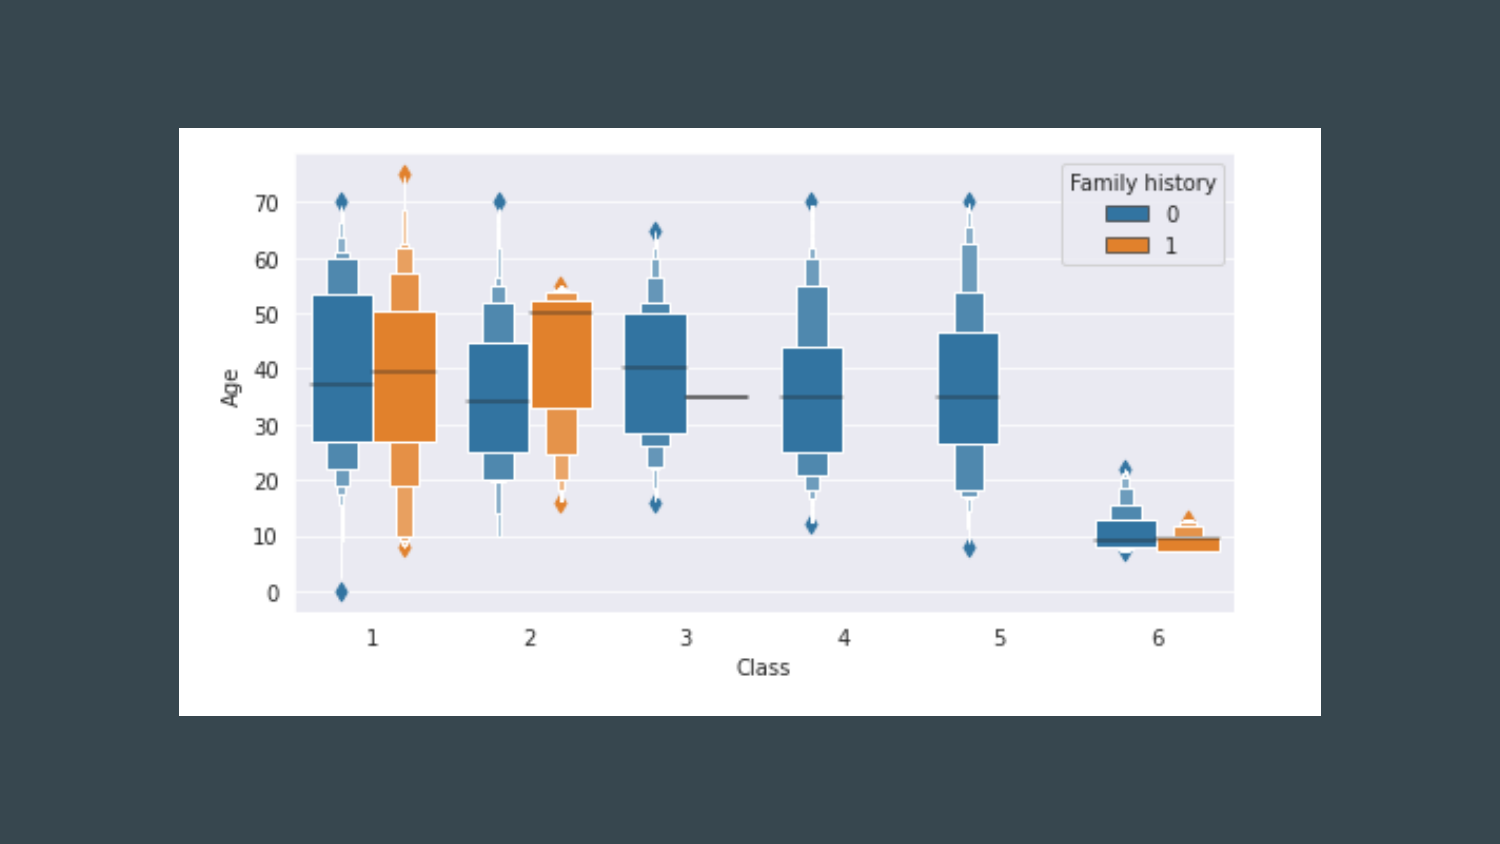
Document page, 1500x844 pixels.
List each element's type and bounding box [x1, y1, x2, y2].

picture [179, 128, 1321, 716]
